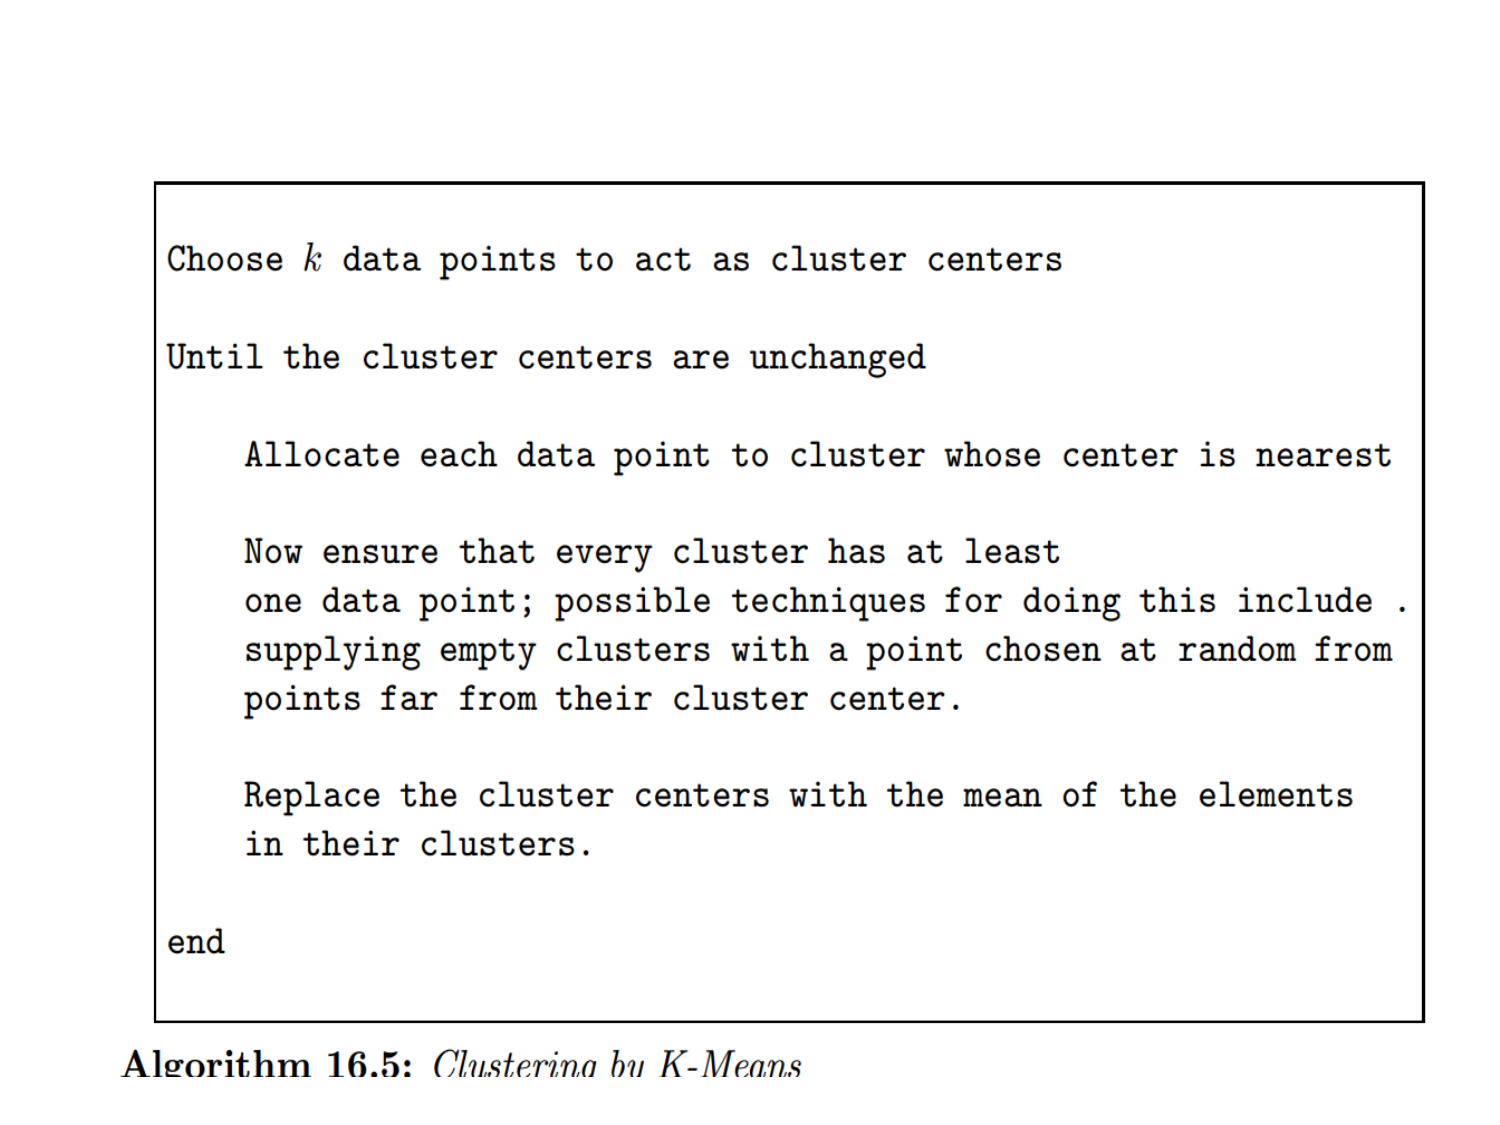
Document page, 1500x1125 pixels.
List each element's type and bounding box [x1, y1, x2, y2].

picture [58, 163, 1442, 1077]
